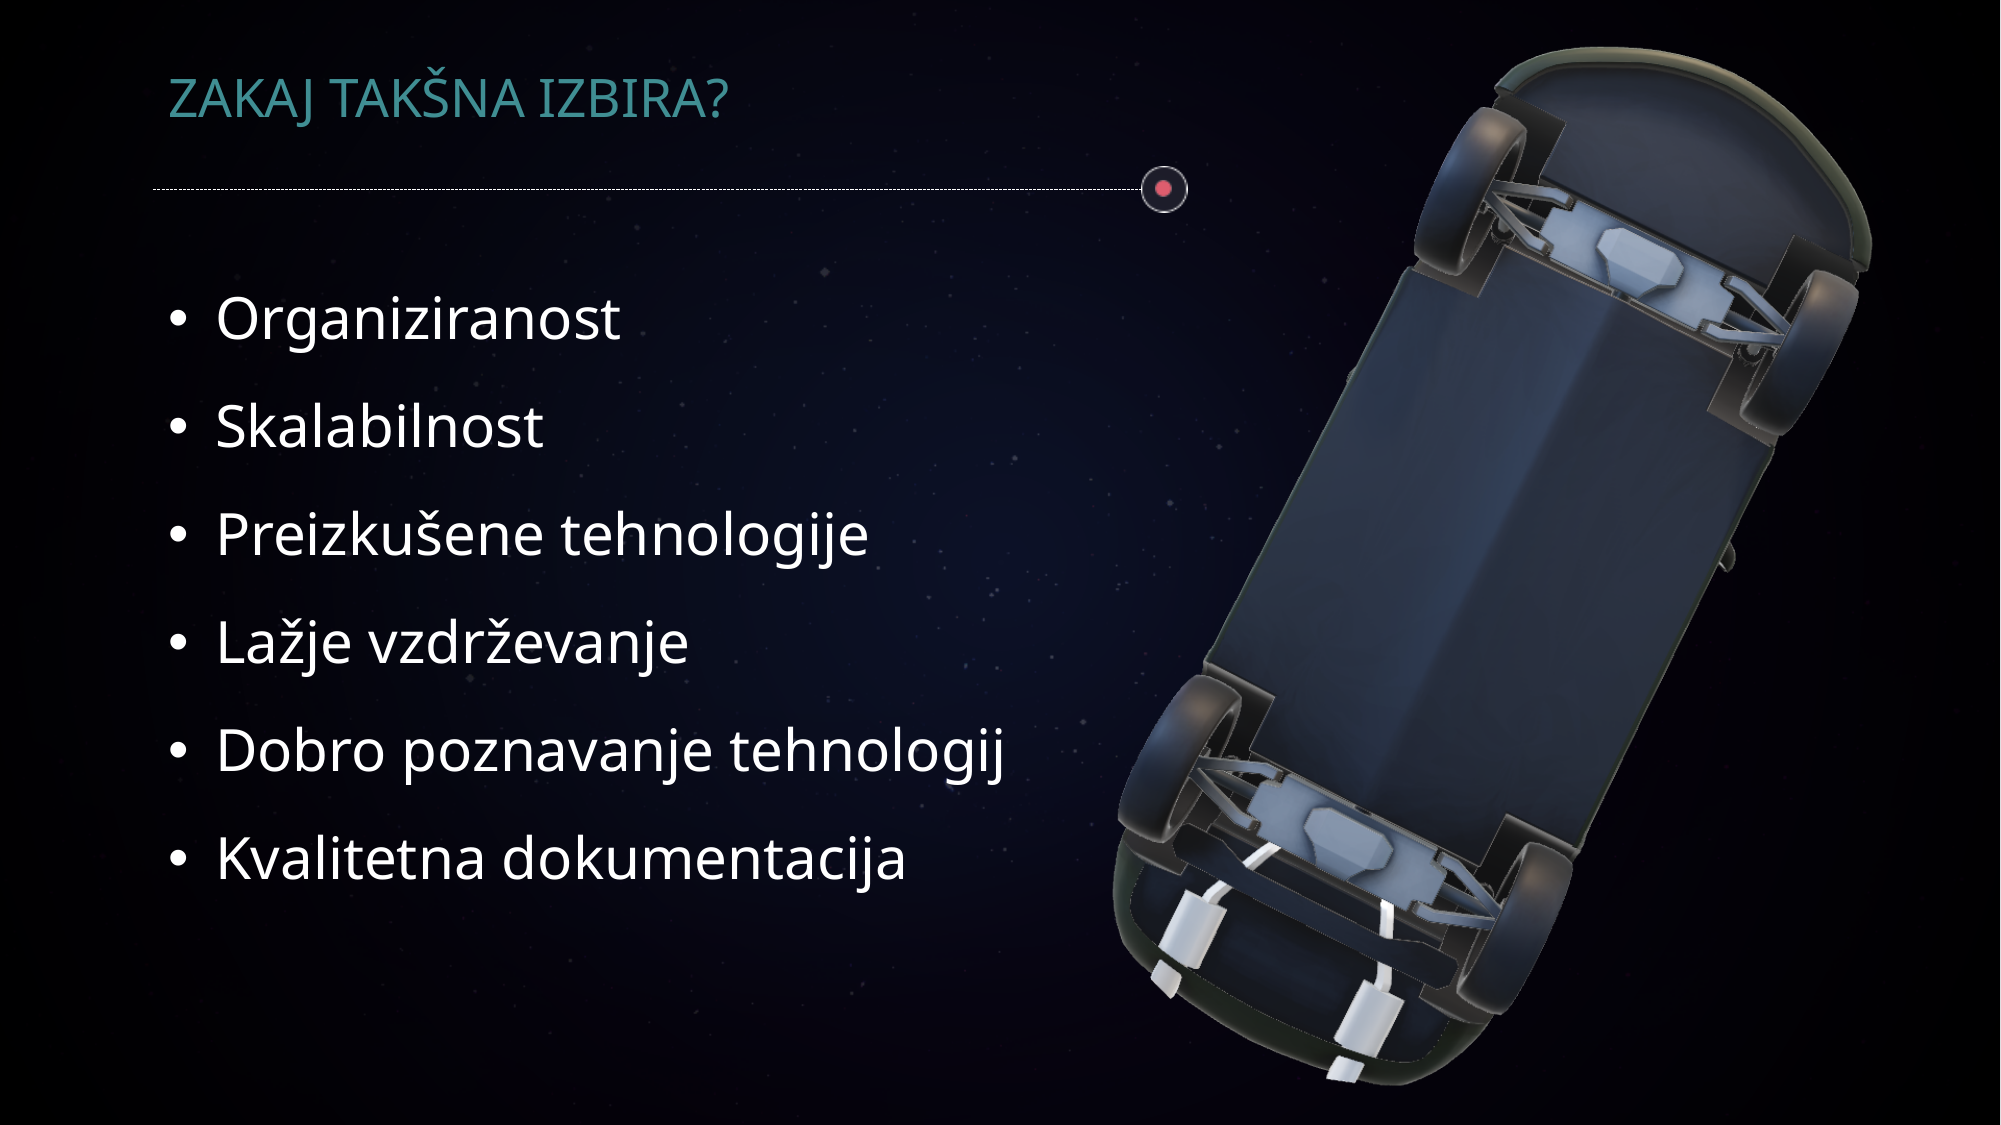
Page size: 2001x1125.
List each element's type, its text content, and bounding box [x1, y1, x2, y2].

title ZAKAJ TAKŠNA IZBIRA? [153, 58, 1104, 140]
picture [75, 0, 1927, 1125]
subtitle Organiziranost Skalabilnost Preizkušene tehnologije Lažje vzdrževanje Dobro poznavanje tehnologij Kvalitetna dokumentacija [153, 262, 1104, 1037]
